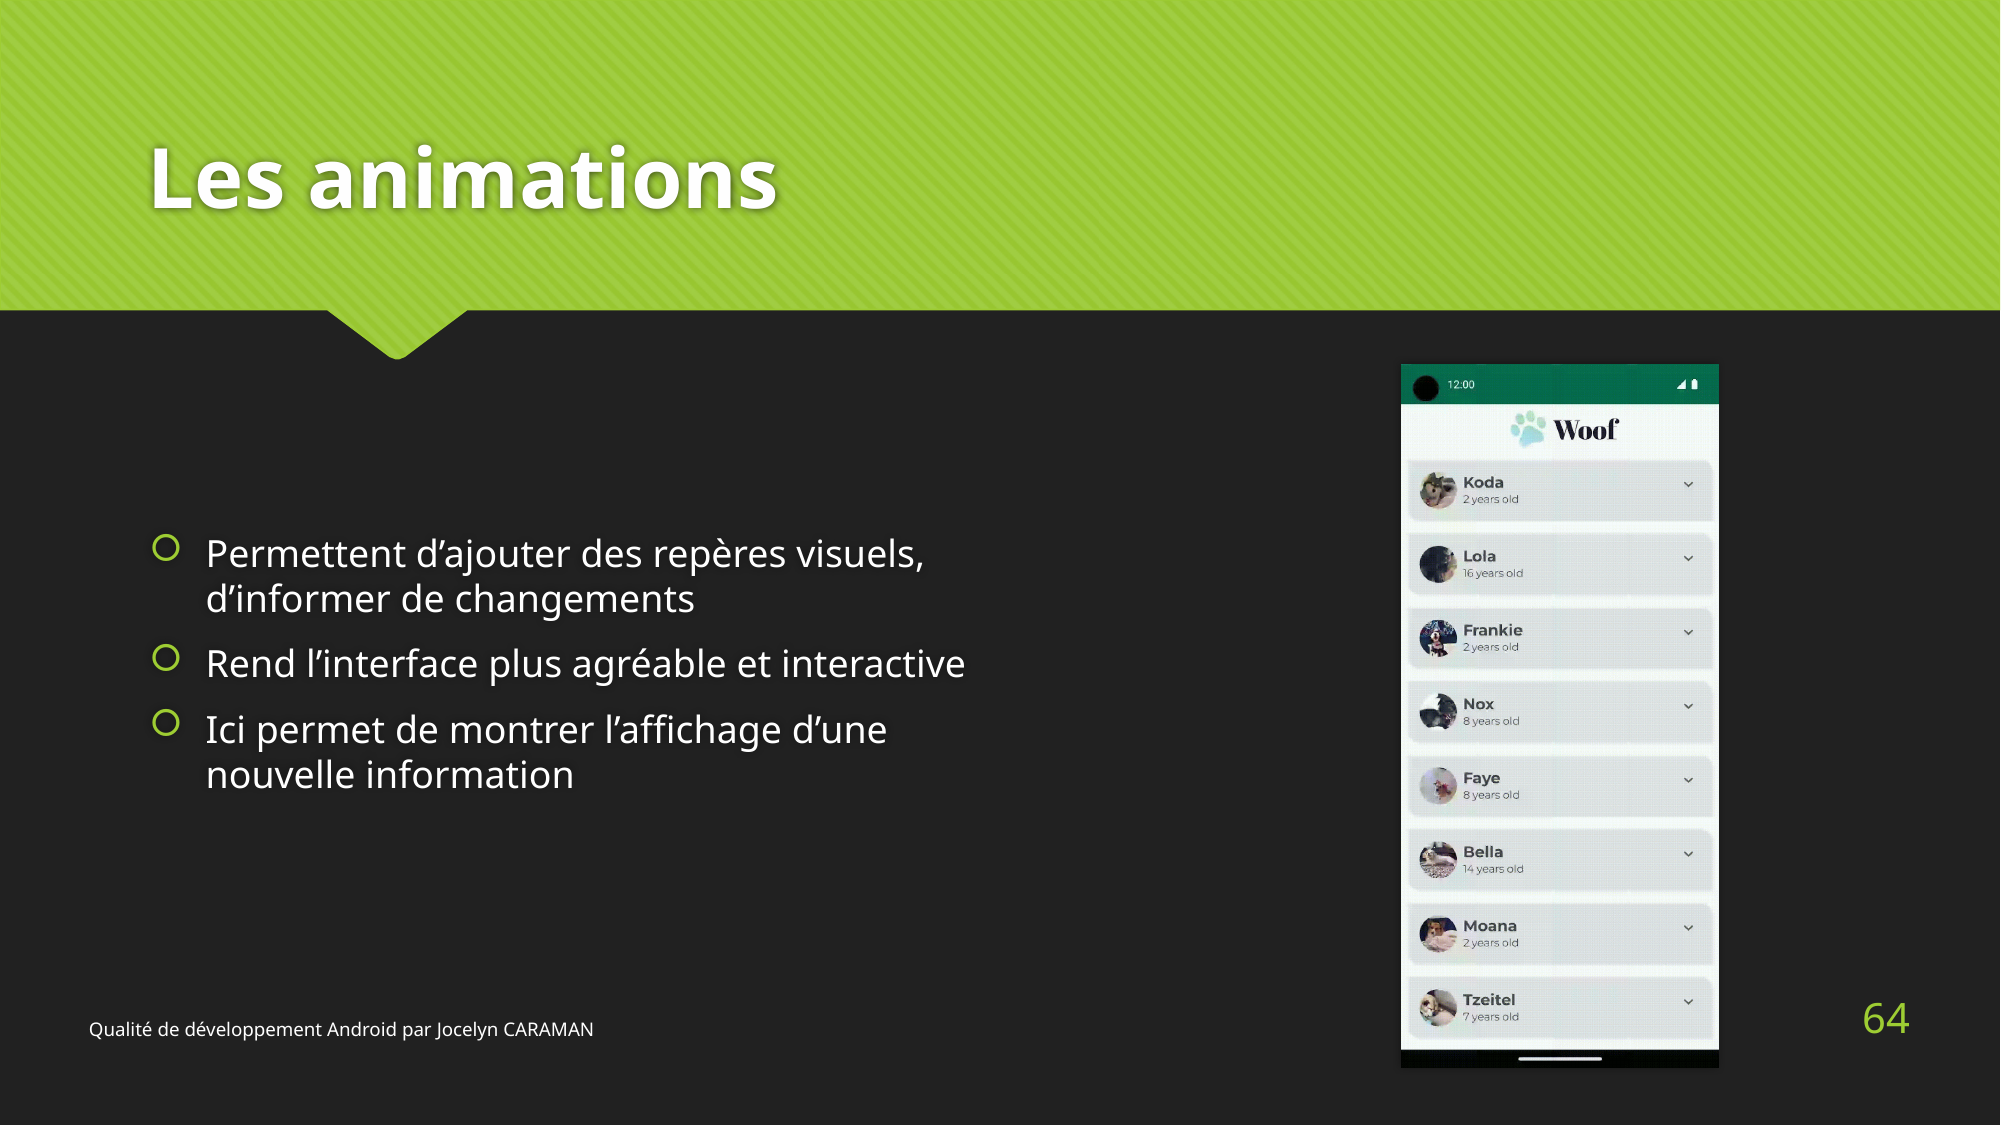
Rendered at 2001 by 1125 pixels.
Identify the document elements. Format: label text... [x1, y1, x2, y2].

slide_number 64 [1751, 970, 1926, 1051]
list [1401, 364, 1719, 1069]
list Permettent d’ajouter des repères visuels, d’informer de changements Rend l’interface plus agréable et interactive Ici permet de montrer l’affichage d’une nouvelle information [134, 364, 985, 962]
footer Qualité de développement Android par Jocelyn CARAMAN [74, 991, 1401, 1051]
title Les animations [132, 73, 1868, 233]
